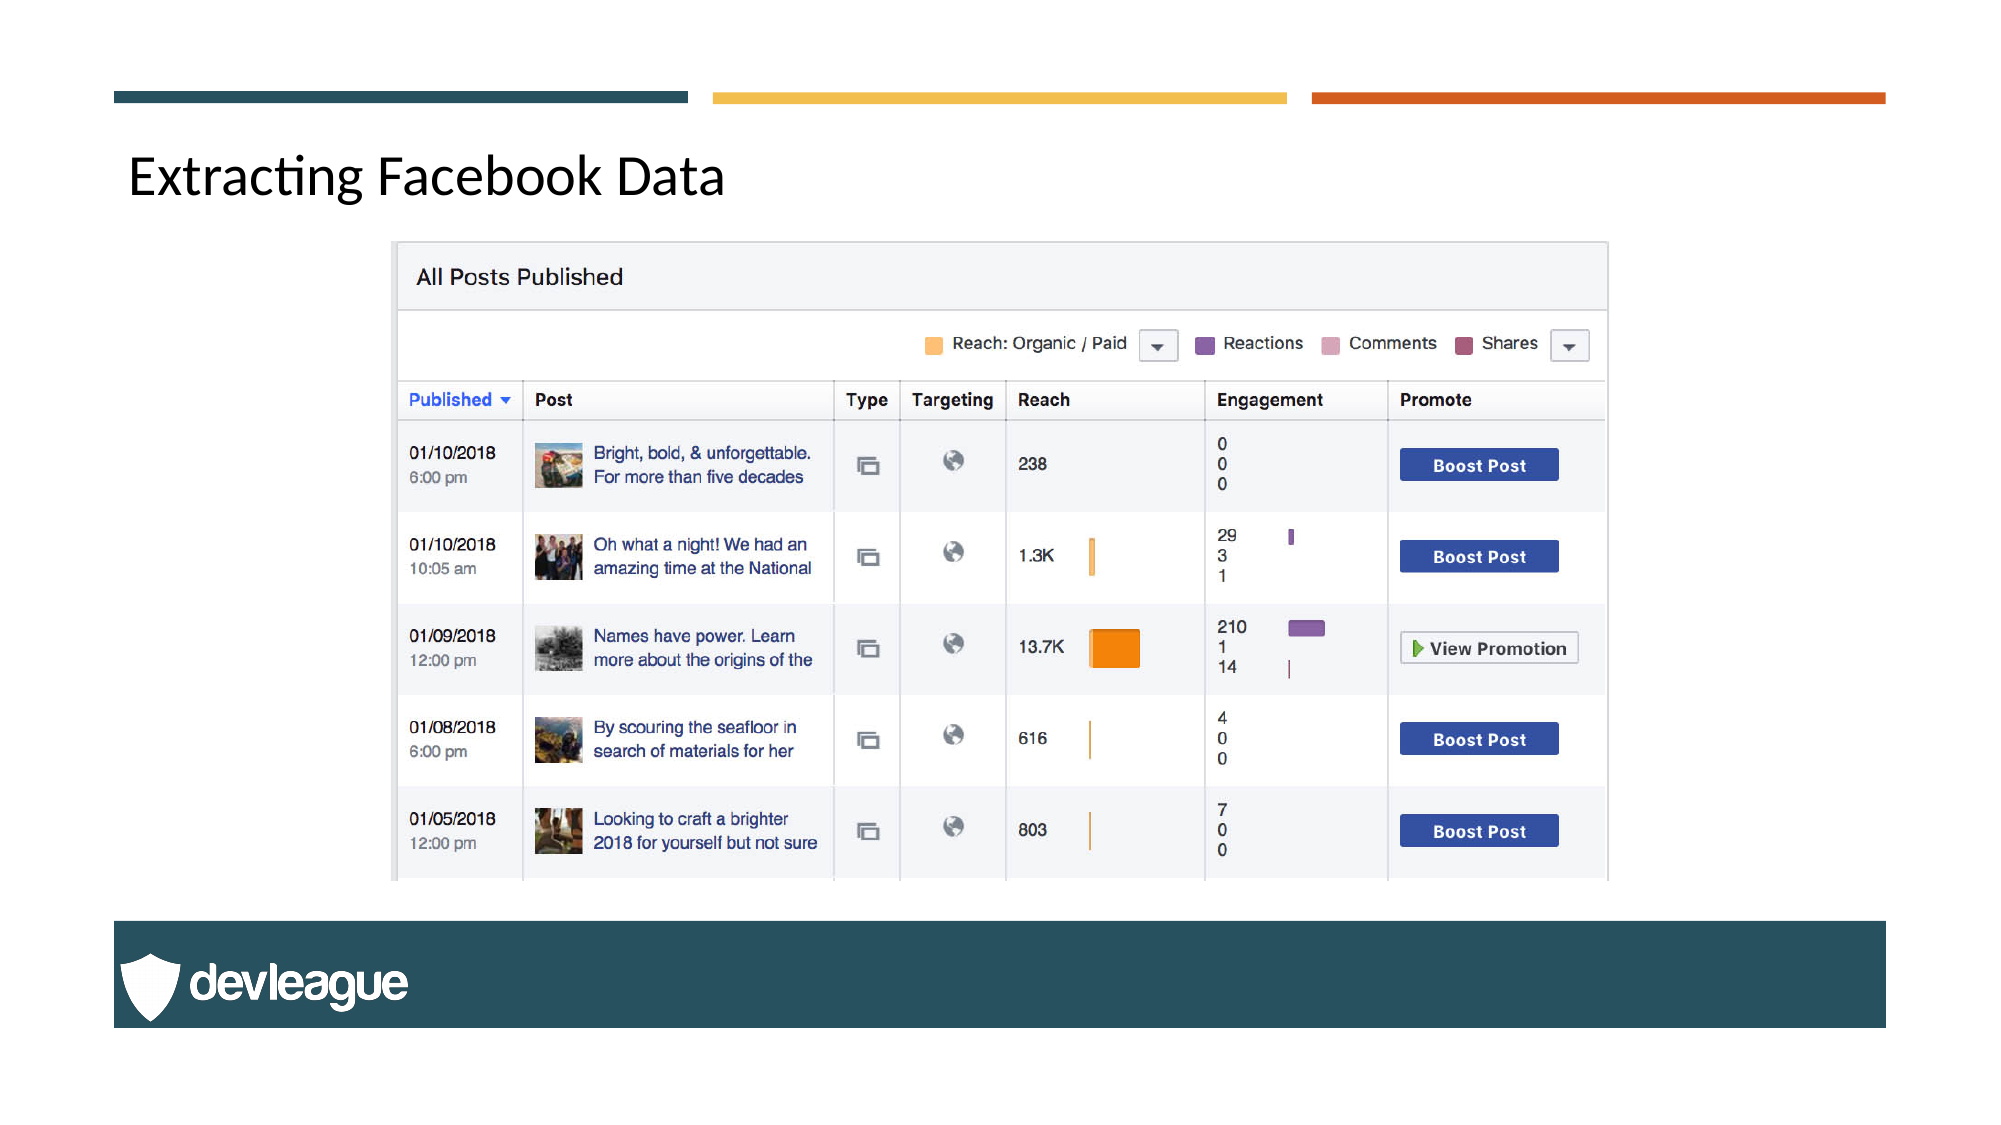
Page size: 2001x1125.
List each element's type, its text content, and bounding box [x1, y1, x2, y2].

text_box [113, 90, 689, 104]
text_box [712, 91, 1288, 105]
text_box [1311, 91, 1887, 105]
text_box Extracting Facebook Data [114, 129, 1886, 215]
picture [120, 953, 412, 1022]
picture [390, 241, 1610, 881]
text_box [113, 920, 1887, 1029]
